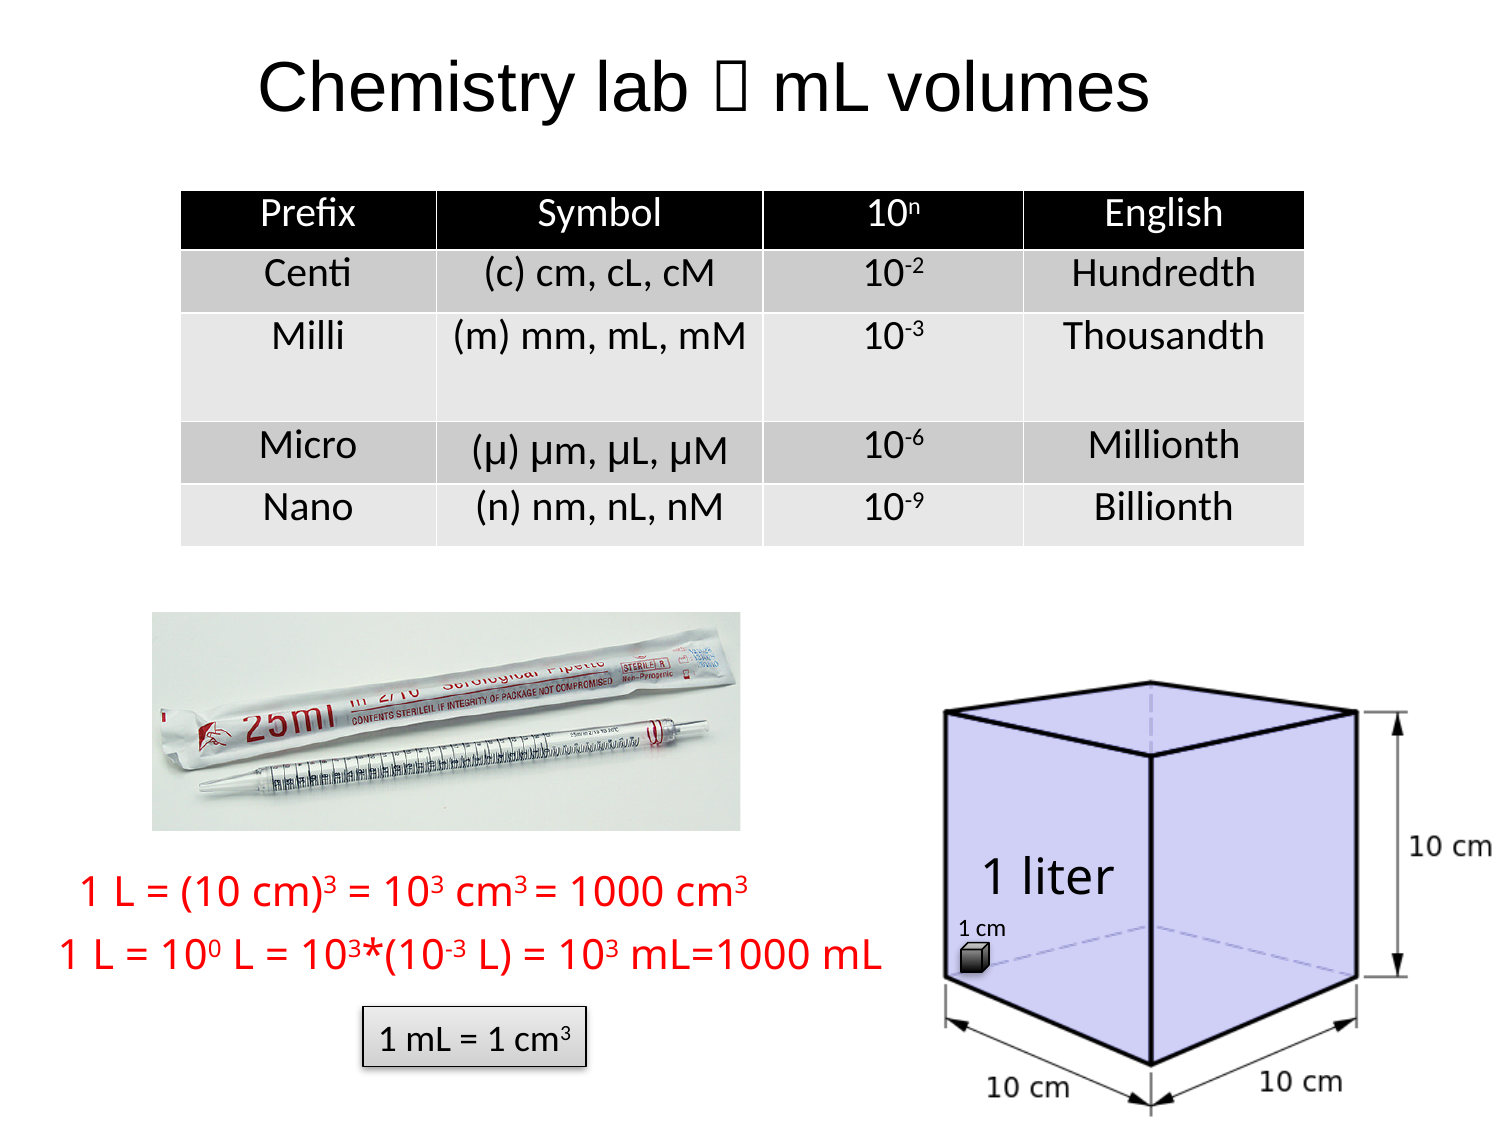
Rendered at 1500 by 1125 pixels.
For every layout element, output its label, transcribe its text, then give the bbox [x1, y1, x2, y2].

table_cell 10-6 [764, 422, 1023, 483]
table_cell Billionth [1024, 485, 1304, 546]
table_header 10n [764, 191, 1023, 249]
table_cell Millionth [1024, 422, 1304, 483]
table_cell (μ) μm, μL, μM [437, 422, 762, 483]
table_cell Nano [181, 485, 436, 546]
table_header English [1024, 191, 1304, 249]
table_cell Centi [181, 251, 436, 312]
text_box Chemistry lab  mL volumes [257, 38, 1188, 128]
table_cell Thousandth [1024, 314, 1304, 421]
table_cell Hundredth [1024, 251, 1304, 312]
text_box 1 mL = 1 cm3 [362, 1006, 587, 1067]
table_cell 10-9 [764, 485, 1023, 546]
table_cell Milli [181, 314, 436, 421]
table_cell (m) mm, mL, mM [437, 314, 762, 421]
text_box 1 L = (10 cm)3 = 103 cm3 = 1000 cm3 [67, 859, 759, 920]
table_header Prefix [181, 191, 436, 249]
table_cell (n) nm, nL, nM [437, 485, 762, 546]
table_cell (c) cm, cL, cM [437, 251, 762, 312]
table_cell Micro [181, 422, 436, 483]
picture [151, 612, 741, 831]
table_cell 10-2 [764, 251, 1023, 312]
table_header Symbol [437, 191, 762, 249]
text_box 1 L = 100 L = 103*(10-3 L) = 103 mL=1000 mL [47, 922, 926, 984]
table_cell 10-3 [764, 314, 1023, 421]
picture [937, 674, 1500, 1125]
